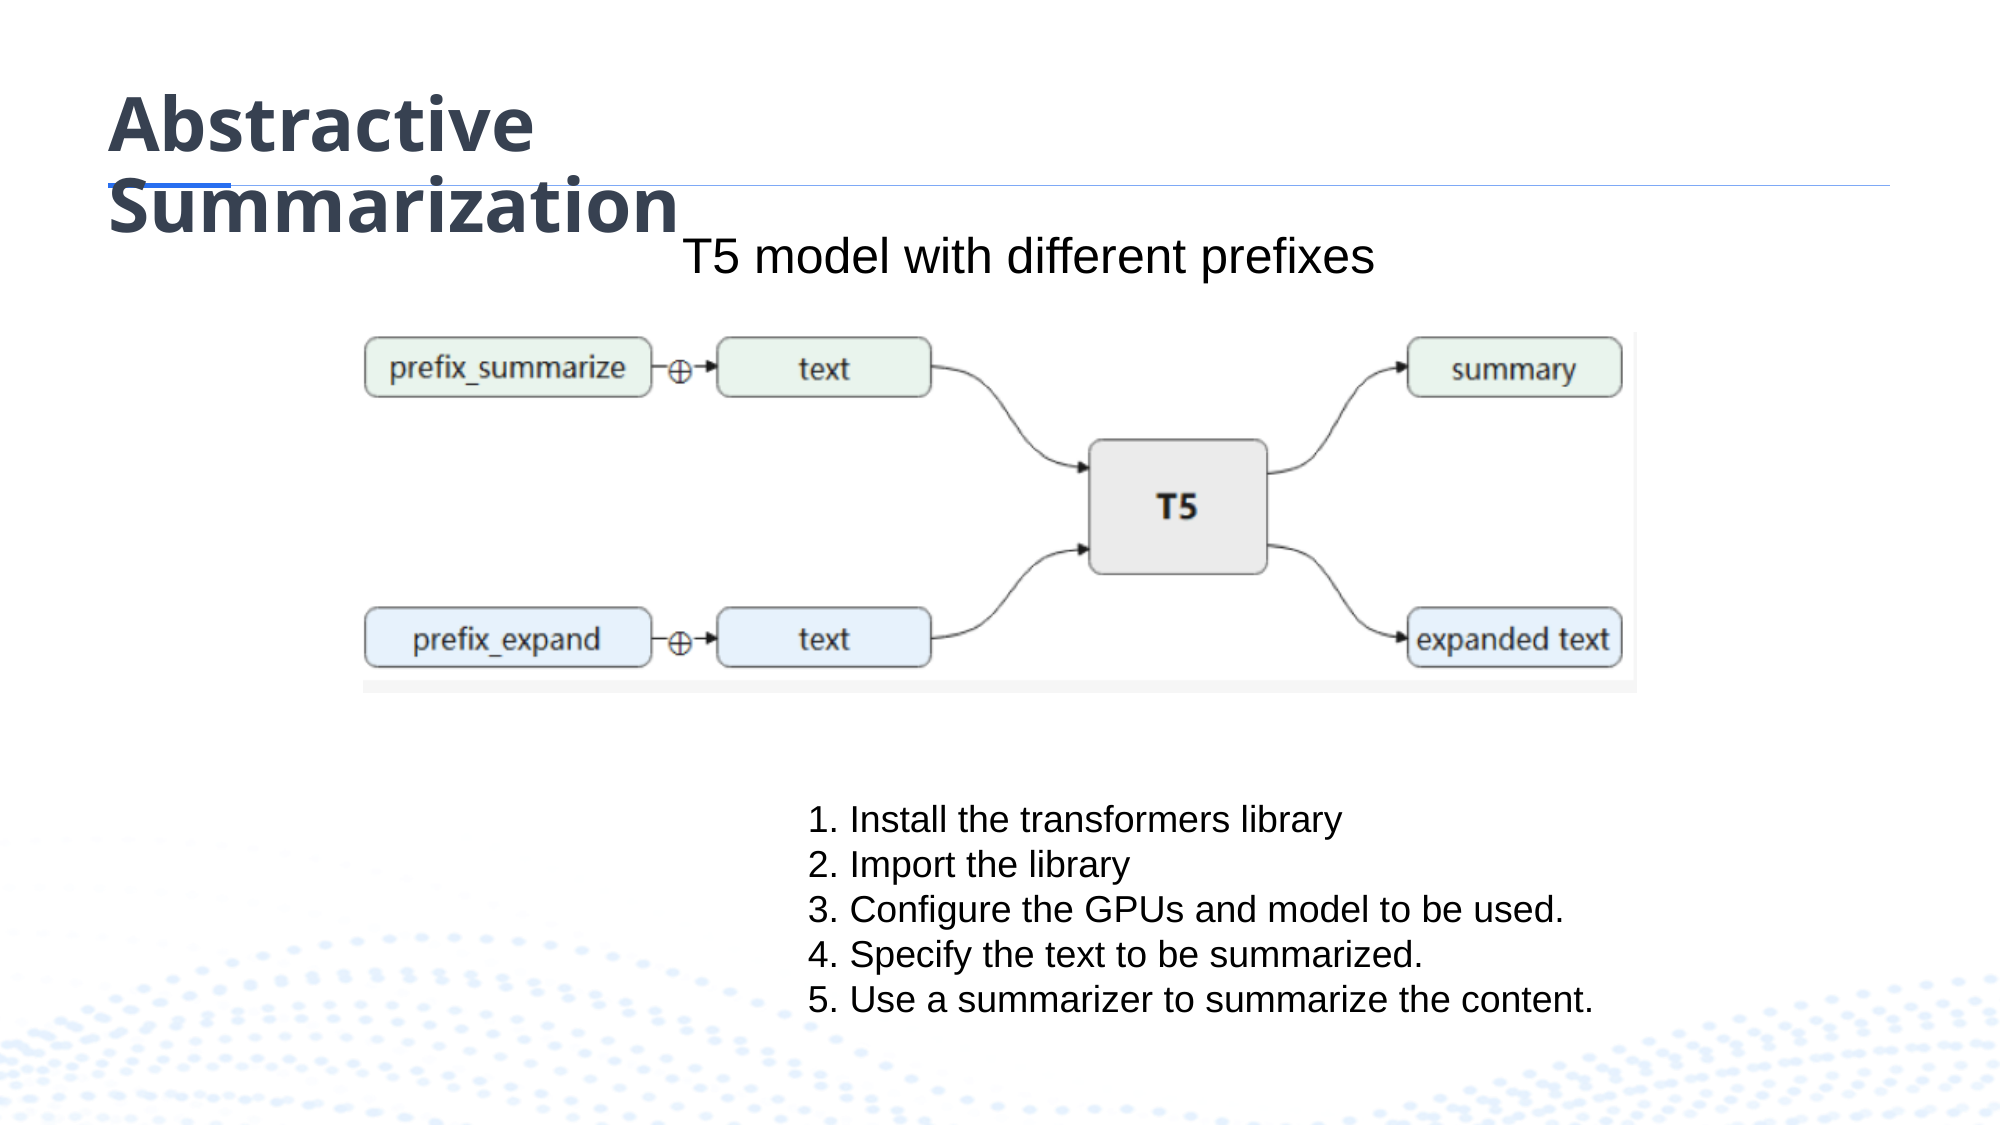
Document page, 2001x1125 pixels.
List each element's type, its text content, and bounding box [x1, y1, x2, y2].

text_box T5 model with different prefixes [667, 216, 1668, 292]
picture [363, 332, 1637, 693]
text_box 1. Install the transformers library 2. Import the library 3. Configure the GPUs and model to be used. 4. Specify the text to be summarized. 5. Use a summarizer to summarize the content. [793, 787, 1727, 833]
list Abstractive Summarization [108, 86, 1059, 725]
picture [0, 833, 2000, 1125]
